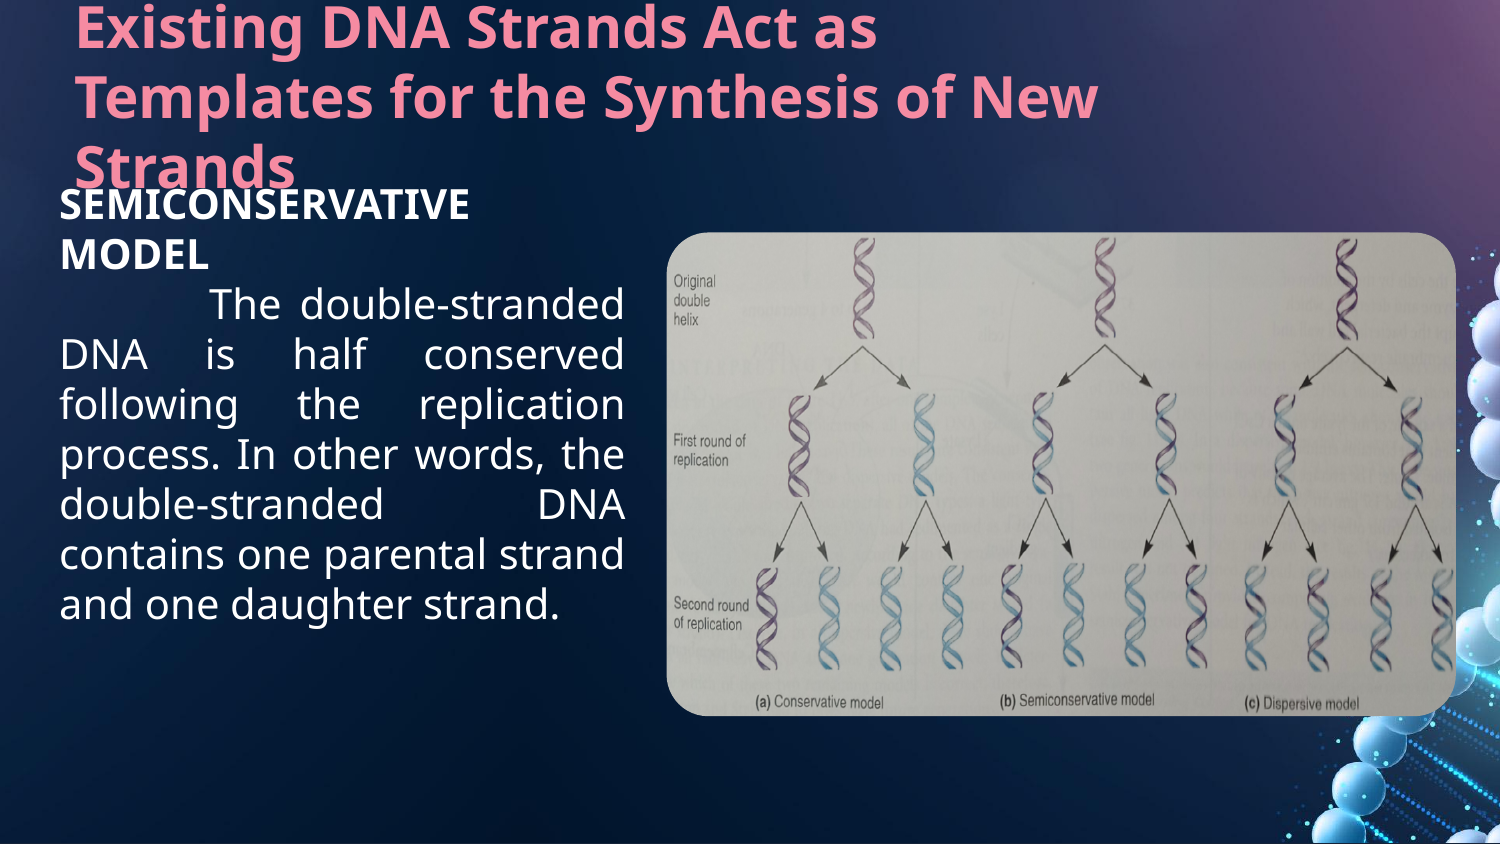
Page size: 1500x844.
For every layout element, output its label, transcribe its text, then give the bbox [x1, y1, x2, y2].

text_box Existing DNA Strands Act as Templates for the Synthesis of New Strands [59, 63, 1141, 199]
subtitle SEMICONSERVATIVE MODEL The double-stranded DNA is half conserved following the replication process. In other words, the double-stranded DNA contains one parental strand and one daughter strand. [44, 373, 641, 434]
picture [0, 0, 1500, 843]
